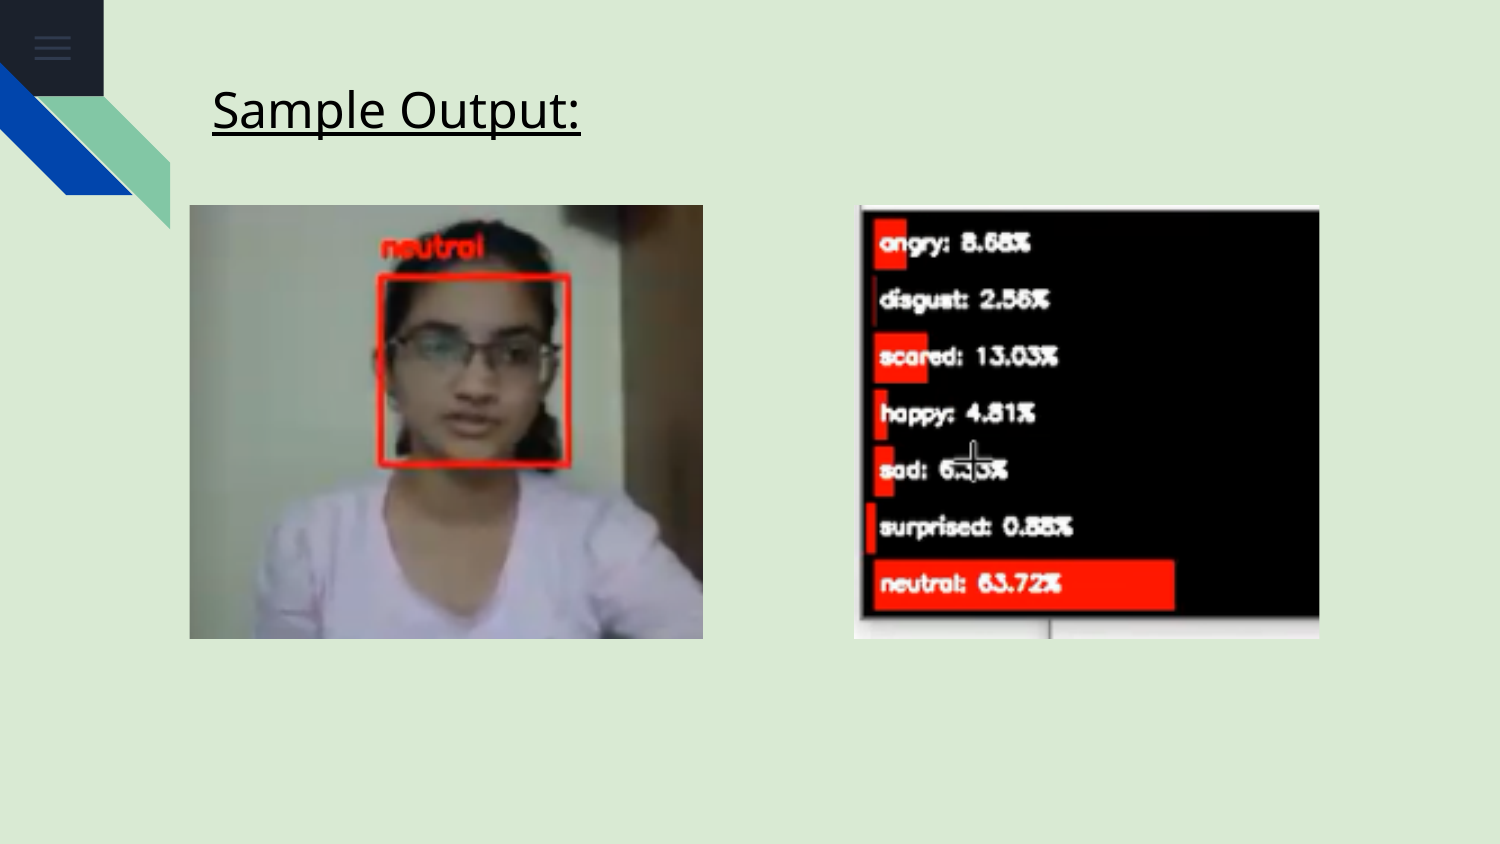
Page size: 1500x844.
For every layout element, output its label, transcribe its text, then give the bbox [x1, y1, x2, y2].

text_box Sample Output: [197, 63, 1162, 154]
picture [853, 205, 1320, 639]
picture [189, 205, 704, 639]
